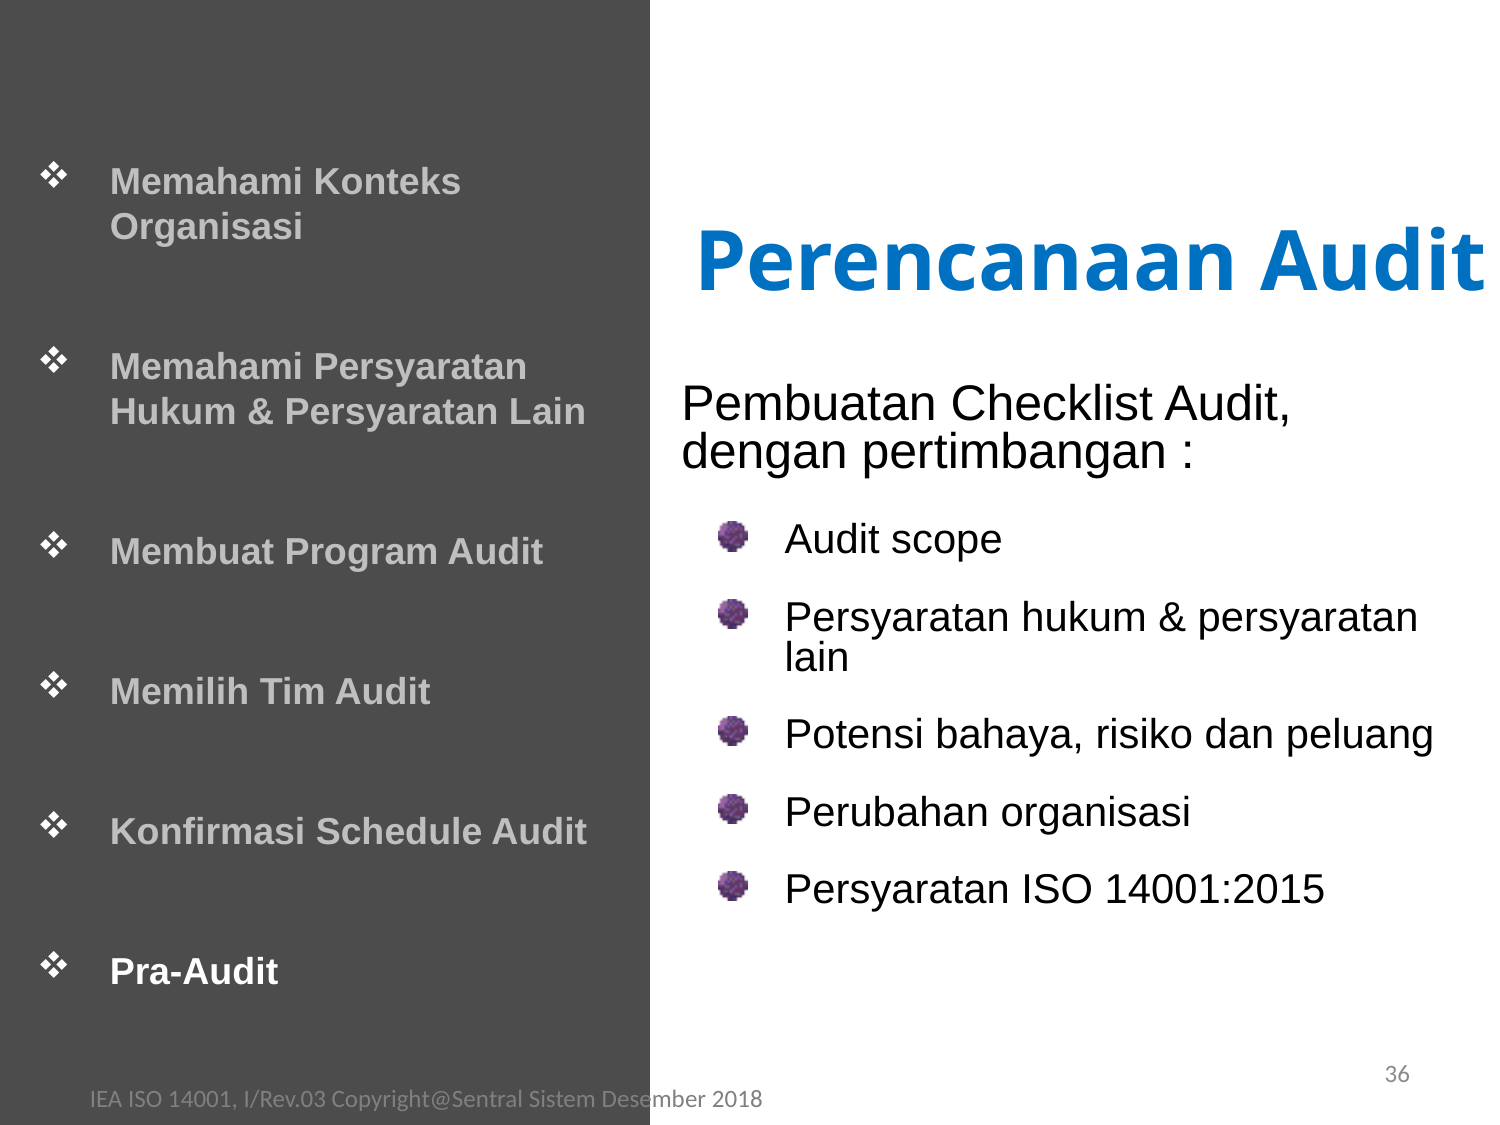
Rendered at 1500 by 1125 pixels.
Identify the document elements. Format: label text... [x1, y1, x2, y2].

picture [718, 599, 748, 629]
picture [718, 871, 748, 901]
text_box [0, 0, 652, 1125]
picture [718, 521, 748, 552]
slide_number 36 [1074, 1042, 1425, 1103]
picture [718, 716, 748, 746]
text_box Memahami Konteks Organisasi Memahami Persyaratan Hukum & Persyaratan Lain Membuat Program Audit Memilih Tim Audit Konfirmasi Schedule Audit Pra-Audit [12, 149, 613, 1050]
text_box Perencanaan Audit [679, 200, 1500, 315]
text_box Pembuatan Checklist Audit, dengan pertimbangan : Audit scope Persyaratan hukum & persyaratan lain Potensi bahaya, risiko dan peluang Perubahan organisasi Persyaratan ISO 14001:2015 [666, 374, 1479, 1125]
picture [718, 794, 748, 824]
text_box IEA ISO 14001, I/Rev.03 Copyright@Sentral Sistem Desember 2018 [75, 1074, 863, 1125]
